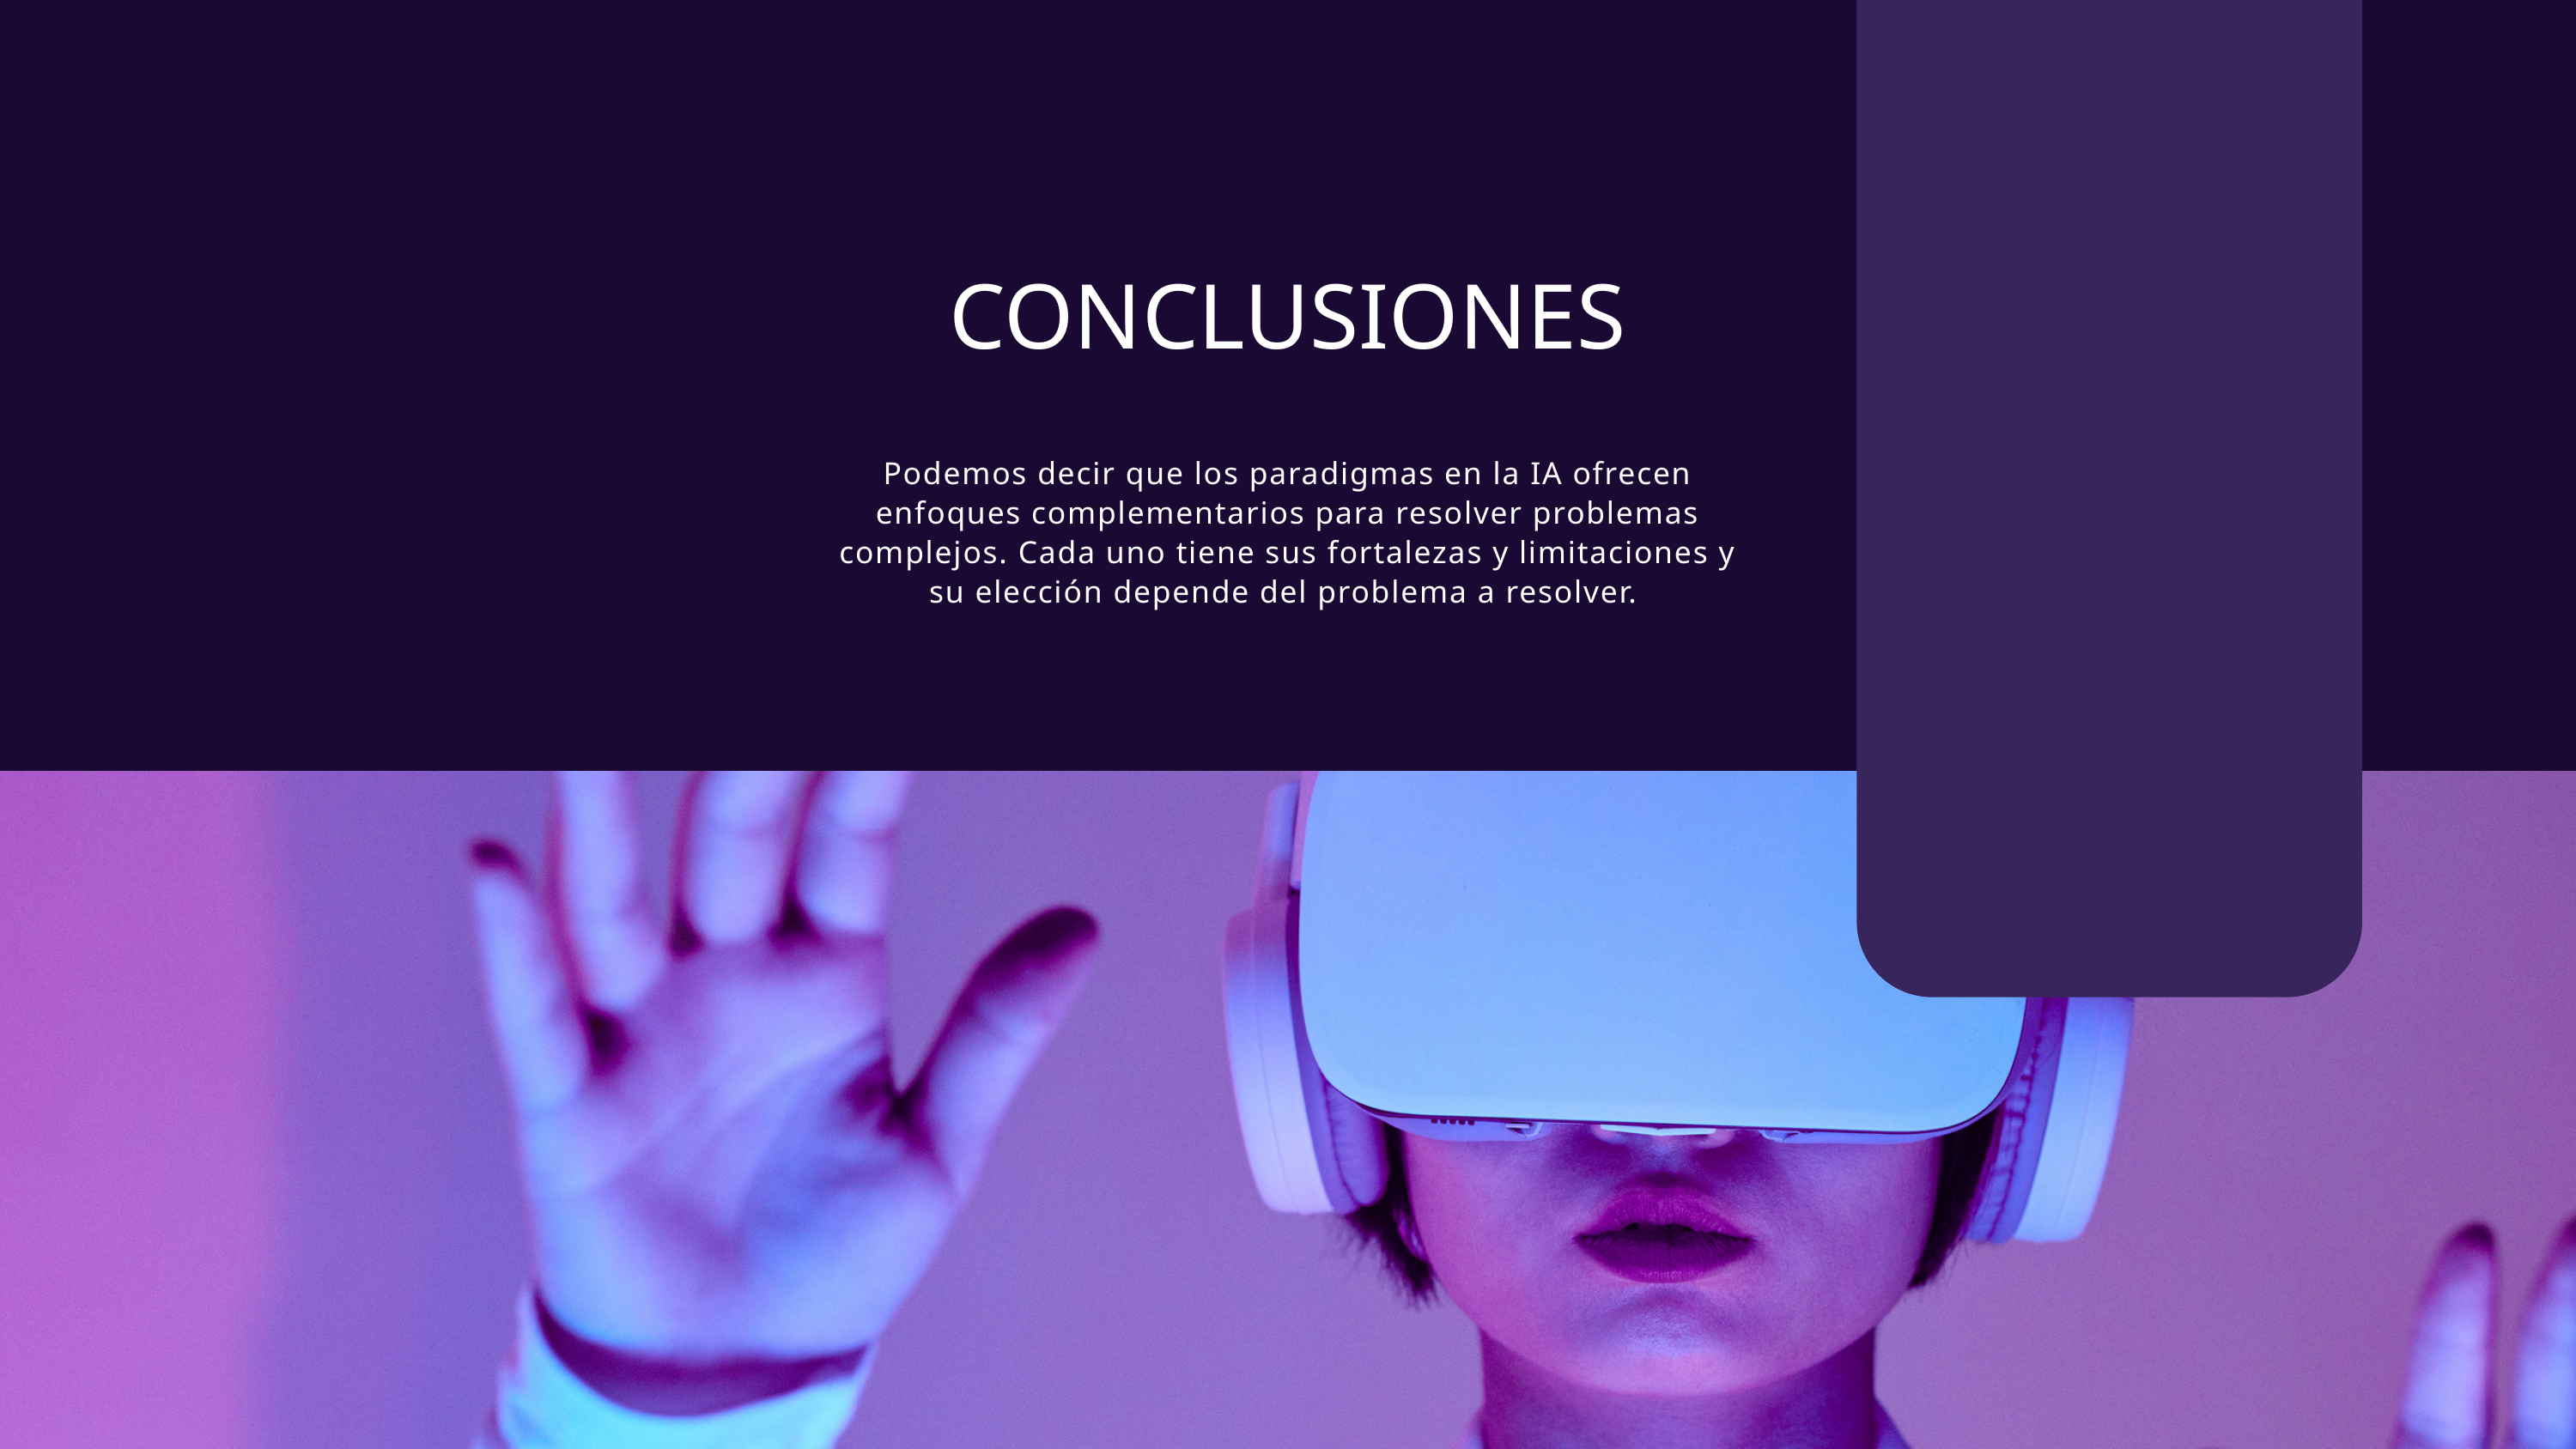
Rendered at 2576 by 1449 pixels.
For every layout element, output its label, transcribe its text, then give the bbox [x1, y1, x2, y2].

text_box Podemos decir que los paradigmas en la IA ofrecen enfoques complementarios para resolver problemas complejos. Cada uno tiene sus fortalezas y limitaciones y su elección depende del problema a resolver. [823, 451, 1753, 609]
text_box [0, 771, 2576, 1449]
text_box CONCLUSIONES [698, 258, 1852, 367]
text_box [1856, 0, 2363, 997]
